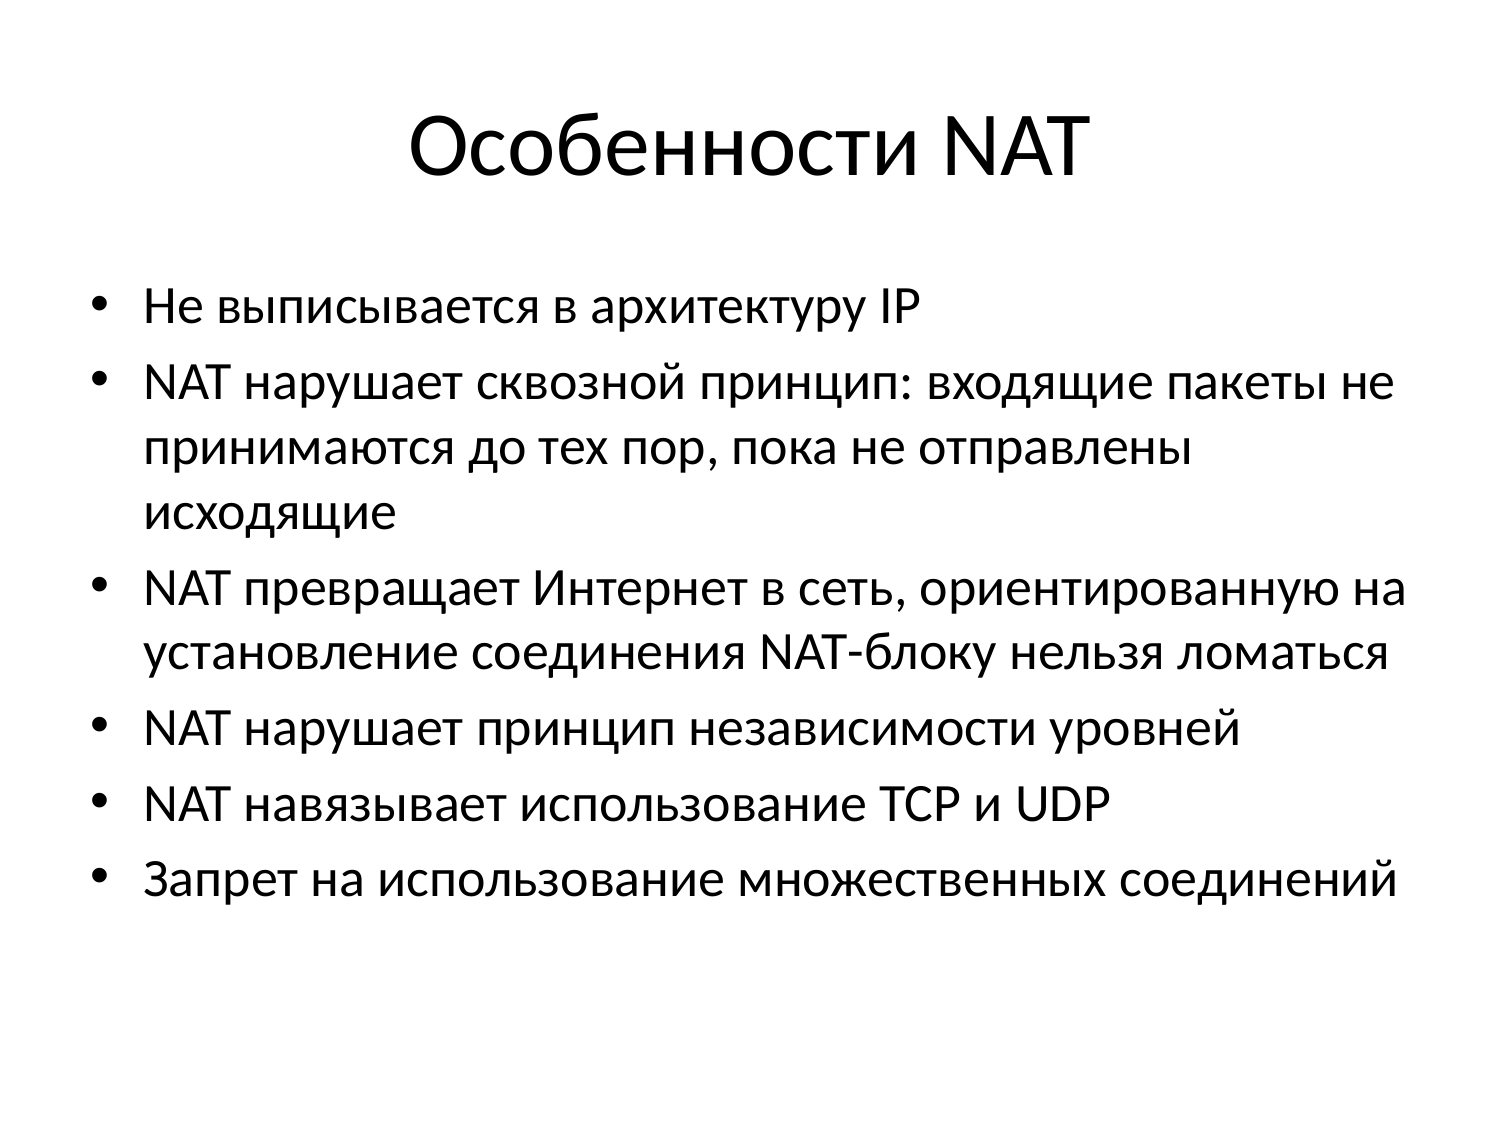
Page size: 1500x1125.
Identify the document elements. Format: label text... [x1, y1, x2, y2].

list Не выписывается в архитектуру IP NAT нарушает сквозной принцип: входящие пакеты не принимаются до тех пор, пока не отправлены исходящие NAT превращает Интернет в сеть, ориентированную на установление соединения NAT-блоку нельзя ломаться NAT нарушает принцип независимости уровней NAT навязывает использование TCP и UDP Запрет на использование множественных соединений [75, 262, 1425, 1005]
title Особенности NAT [75, 45, 1425, 233]
